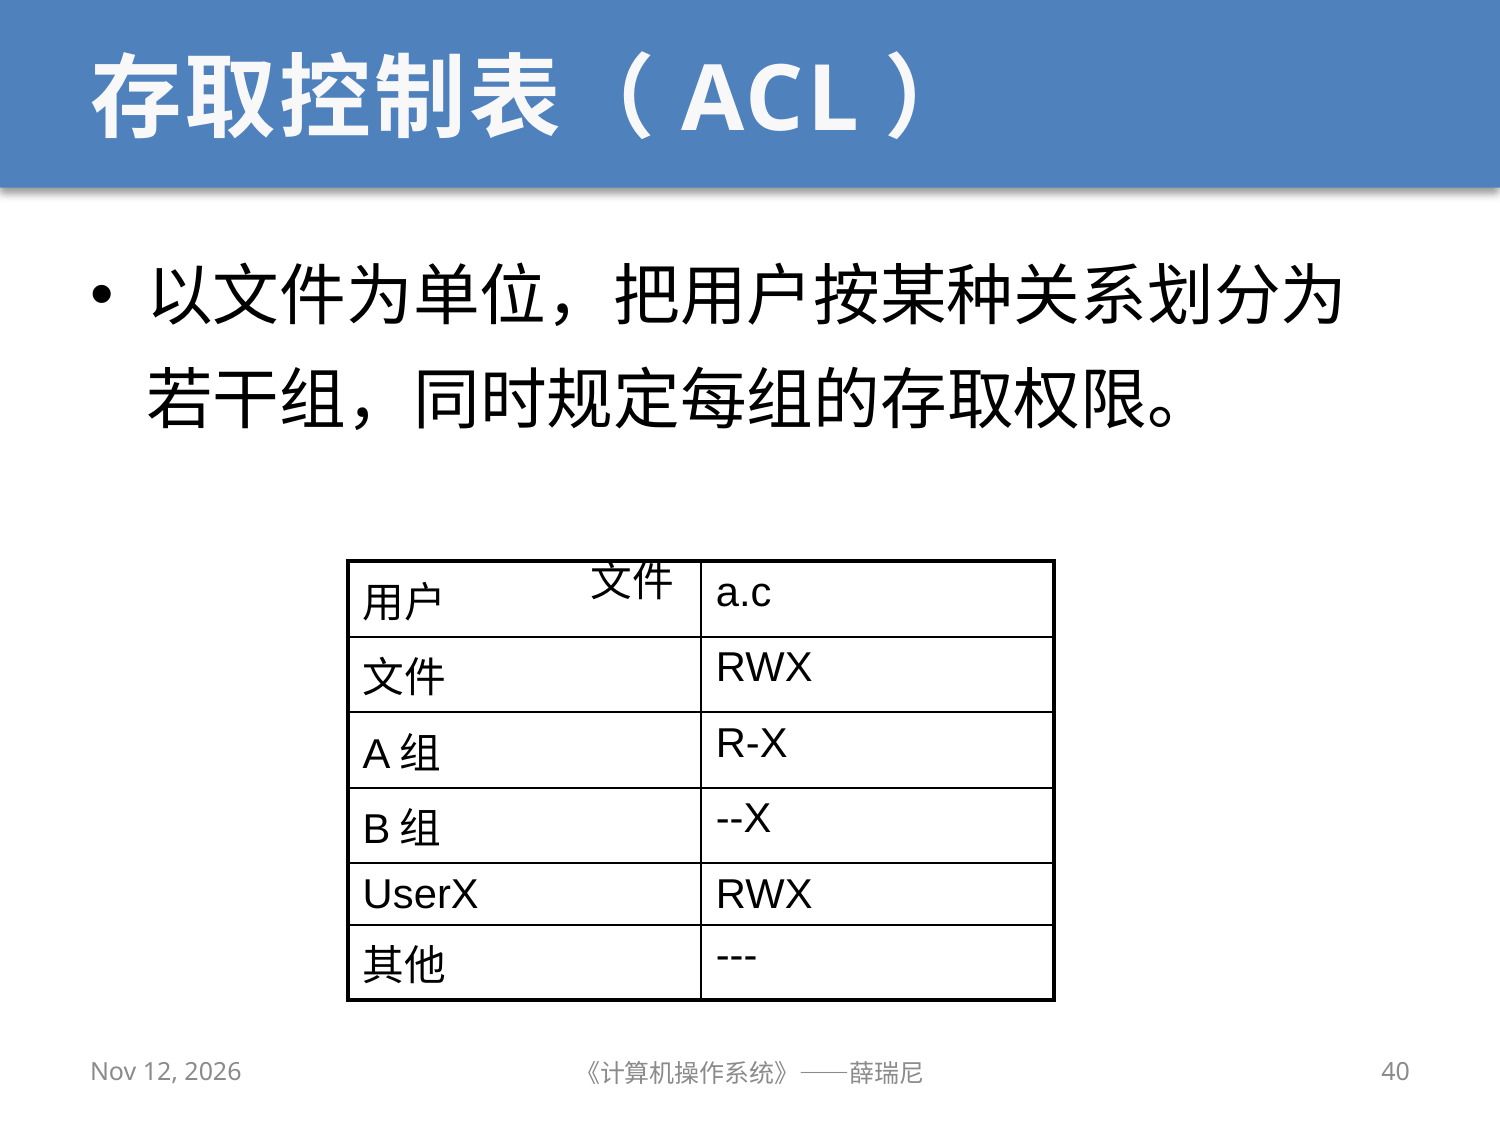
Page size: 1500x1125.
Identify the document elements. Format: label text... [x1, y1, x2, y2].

table_cell --X [702, 789, 1052, 862]
table_cell 文件 [350, 638, 700, 711]
table_cell A组 [350, 713, 700, 787]
table_cell UserX [350, 864, 700, 924]
table_cell 其他 [350, 926, 700, 998]
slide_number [75, 1042, 425, 1103]
slide_number 40 [1074, 1042, 1425, 1103]
table_cell B组 [350, 789, 700, 862]
table_cell R-X [702, 713, 1052, 787]
table_cell RWX [702, 638, 1052, 711]
text_box 文件 [575, 547, 776, 613]
table_header a.c [702, 563, 1052, 636]
table_header 用户 [350, 563, 700, 636]
table_cell RWX [702, 864, 1052, 924]
table_cell --- [702, 926, 1052, 998]
title 存取控制表（ACL） [75, 0, 1425, 188]
footer 《计算机操作系统》——薛瑞尼 [512, 1042, 988, 1103]
list 以文件为单位，把用户按某种关系划分为若干组，同时规定每组的存取权限。 [75, 221, 1425, 1021]
